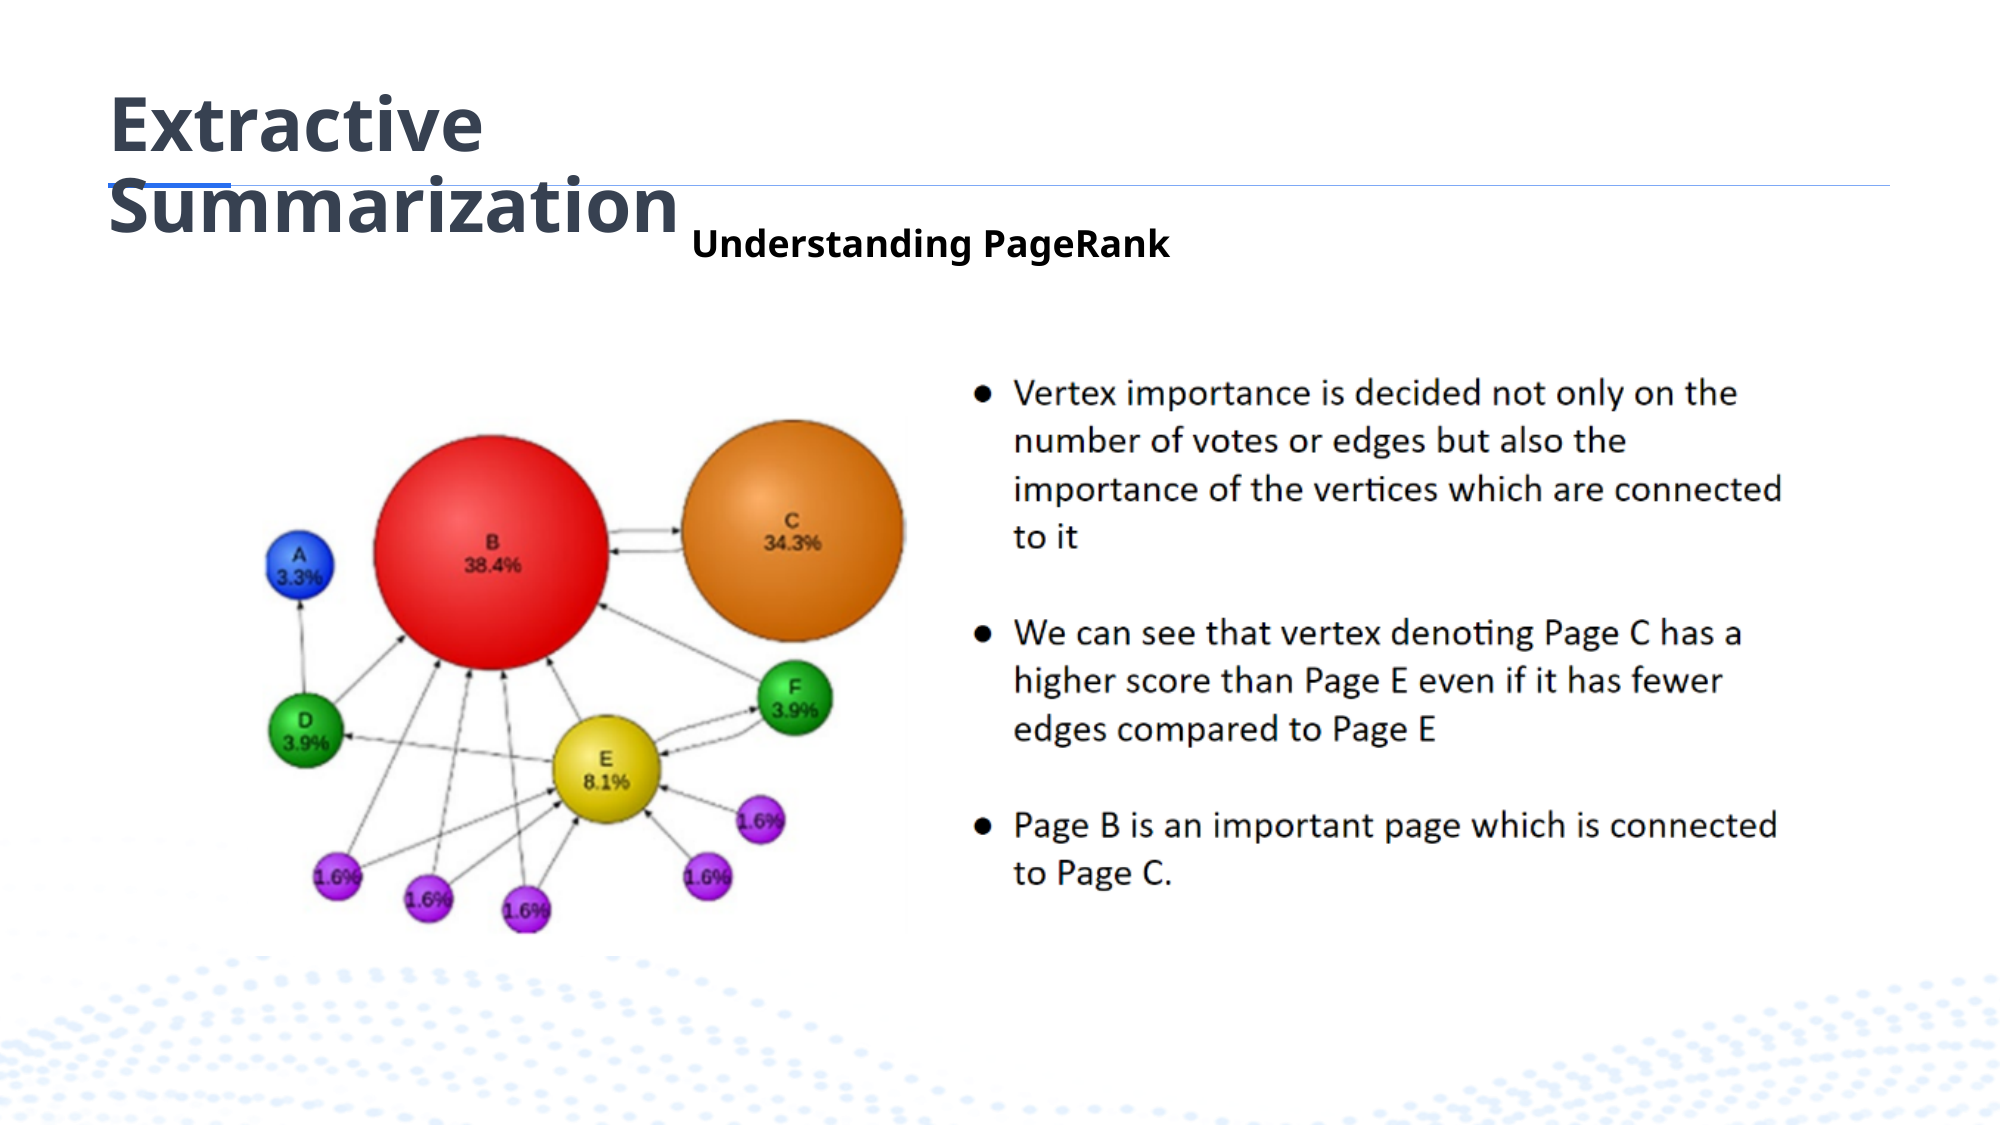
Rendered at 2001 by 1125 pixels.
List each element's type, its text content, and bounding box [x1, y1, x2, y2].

picture [0, 317, 2000, 1125]
text_box Understanding PageRank [691, 220, 1171, 266]
list Extractive Summarization [108, 86, 1059, 725]
